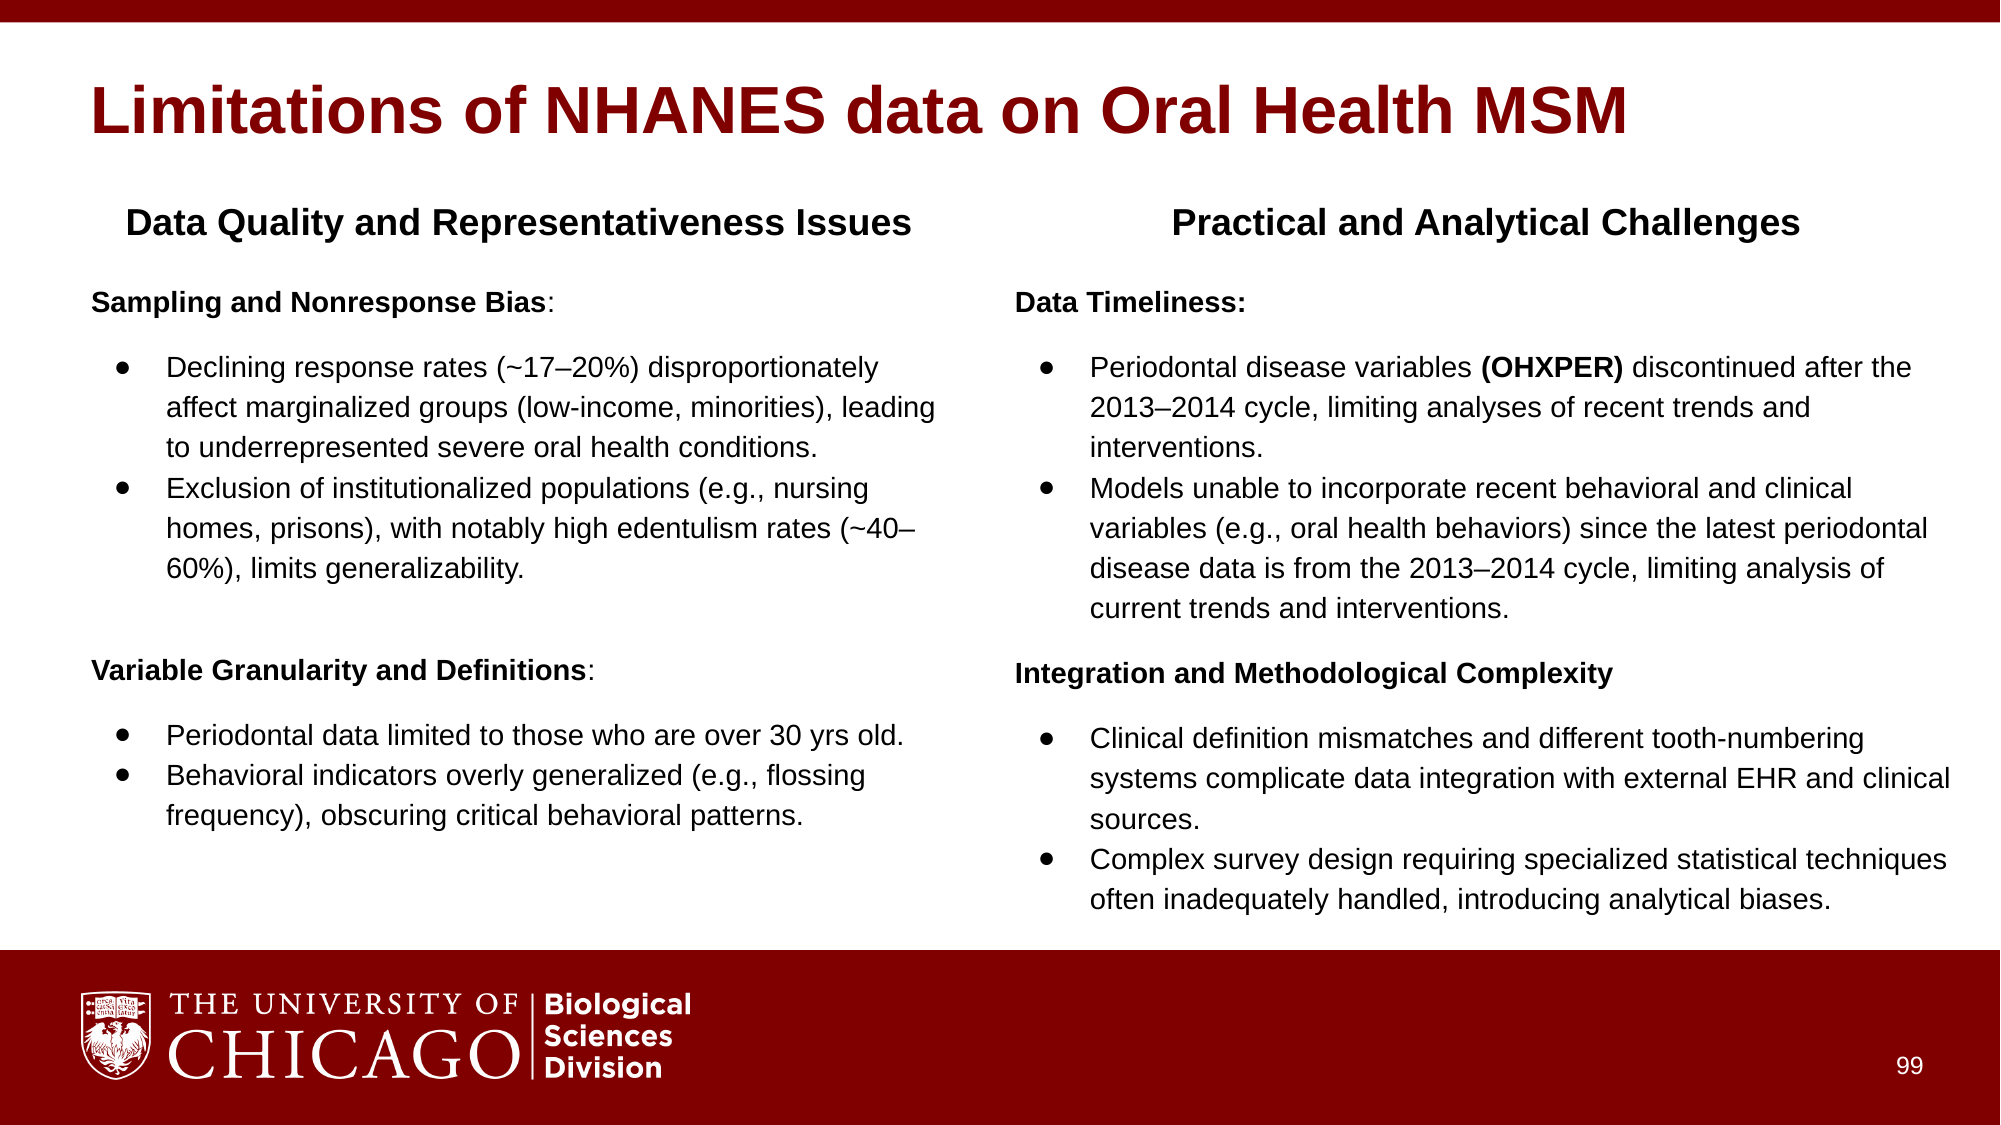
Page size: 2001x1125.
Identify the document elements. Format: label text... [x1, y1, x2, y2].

title Limitations of NHANES data on Oral Health MSM [75, 52, 1924, 162]
picture [81, 991, 690, 1080]
slide_number ‹#› [771, 991, 1924, 1080]
list Data Quality and Representativeness Issues Sampling and Nonresponse Bias: Declining response rates (~17–20%) disproportionately affect marginalized groups (low-income, minorities), leading to underrepresented severe oral health conditions. Exclusion of institutionalized populations (e.g., nursing homes, prisons), with notably high edentulism rates (~40–60%), limits generalizability. Variable Granularity and Definitions: Periodontal data limited to those who are over 30 yrs old. Behavioral indicators overly generalized (e.g., flossing frequency), obscuring critical behavioral patterns. [76, 183, 963, 948]
list Practical and Analytical Challenges Data Timeliness: Periodontal disease variables (OHXPER) discontinued after the 2013–2014 cycle, limiting analyses of recent trends and interventions. Models unable to incorporate recent behavioral and clinical variables (e.g., oral health behaviors) since the latest periodontal disease data is from the 2013–2014 cycle, limiting analysis of current trends and interventions. Integration and Methodological Complexity Clinical definition mismatches and different tooth-numbering systems complicate data integration with external EHR and clinical sources. Complex survey design requiring specialized statistical techniques often inadequately handled, introducing analytical biases. [999, 183, 1974, 948]
